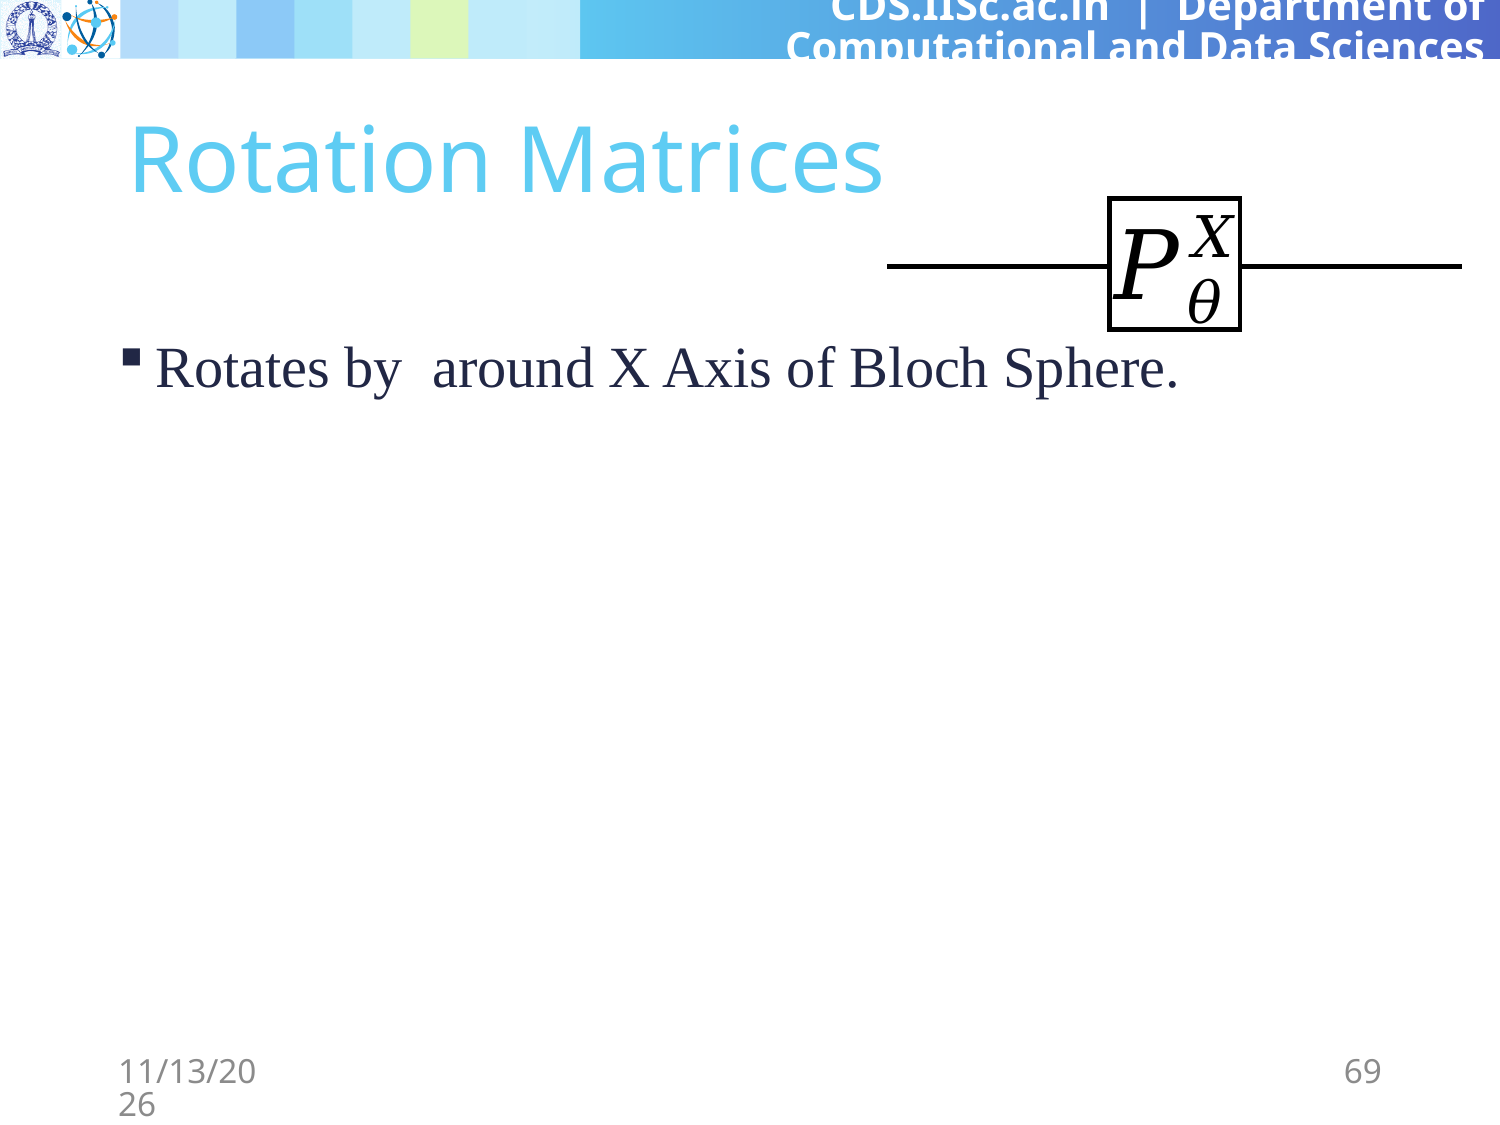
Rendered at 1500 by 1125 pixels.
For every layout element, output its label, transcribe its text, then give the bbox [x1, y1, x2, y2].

slide_number 69 [1248, 1042, 1397, 1103]
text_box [886, 198, 1463, 337]
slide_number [103, 1042, 273, 1103]
